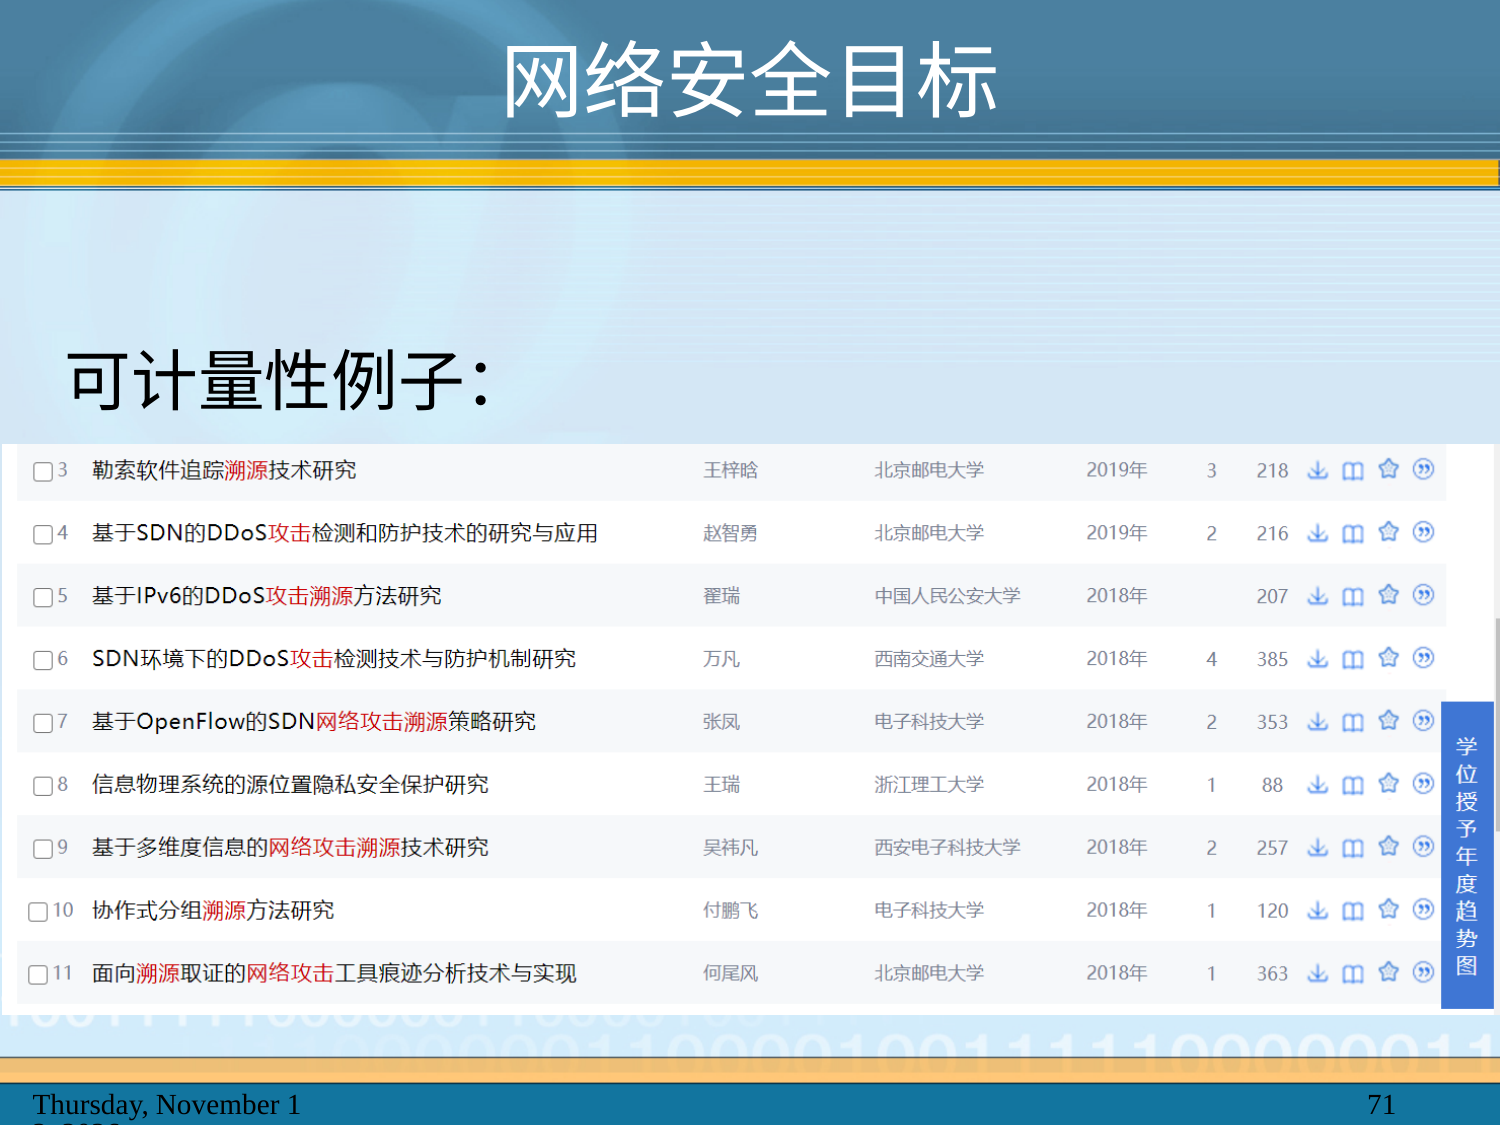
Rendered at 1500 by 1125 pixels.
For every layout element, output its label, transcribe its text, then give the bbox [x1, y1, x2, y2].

picture [0, 0, 1500, 1125]
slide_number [17, 1078, 331, 1125]
text_box 可计量性例子： [49, 211, 1500, 442]
title 网络安全目标 [100, 0, 1400, 161]
slide_number 71 [1099, 1078, 1412, 1125]
